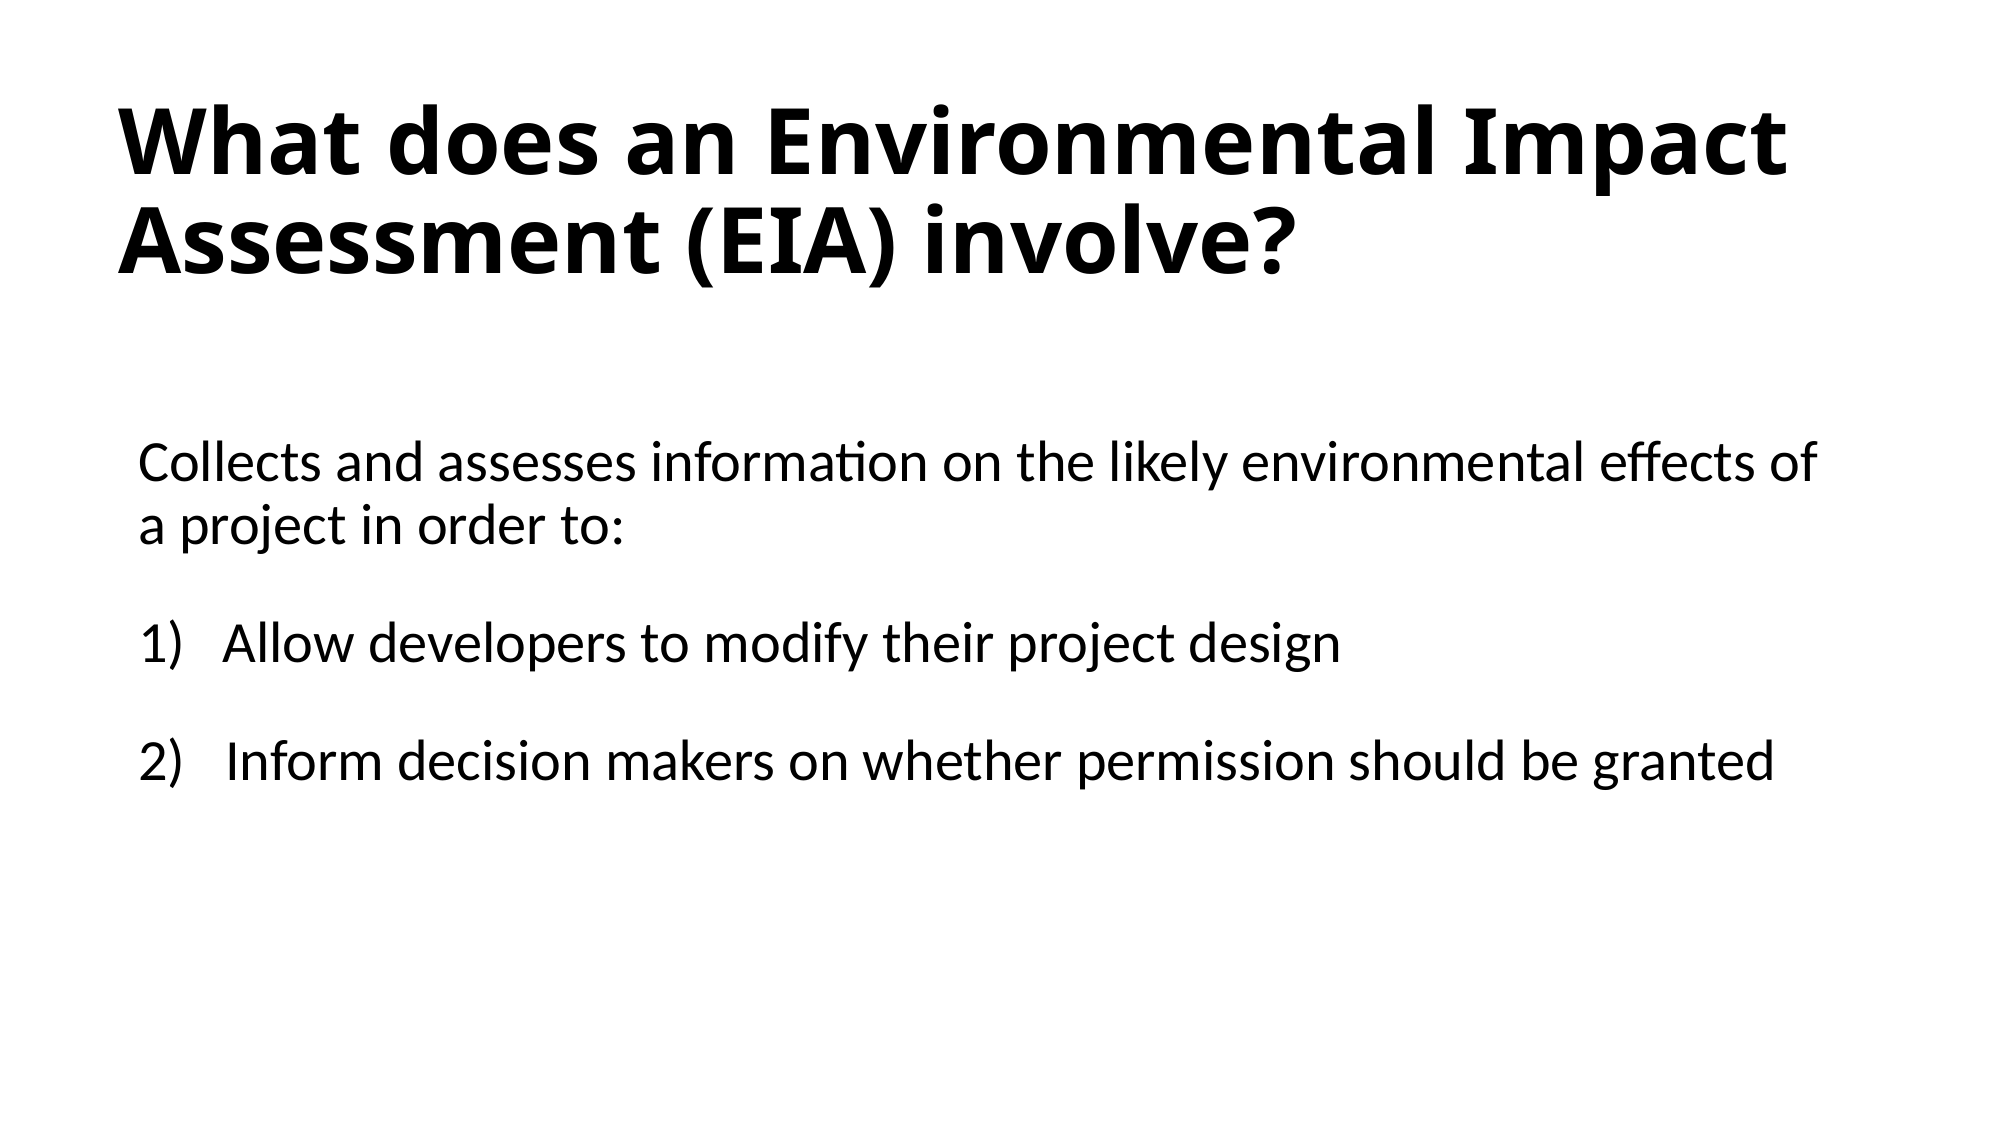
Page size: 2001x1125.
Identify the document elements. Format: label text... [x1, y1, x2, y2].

list Collects and assesses information on the likely environmental effects of a project in order to: Allow developers to modify their project design 2) Inform decision makers on whether permission should be granted [123, 423, 1849, 1125]
title What does an Environmental Impact Assessment (EIA) involve? [103, 85, 1829, 303]
